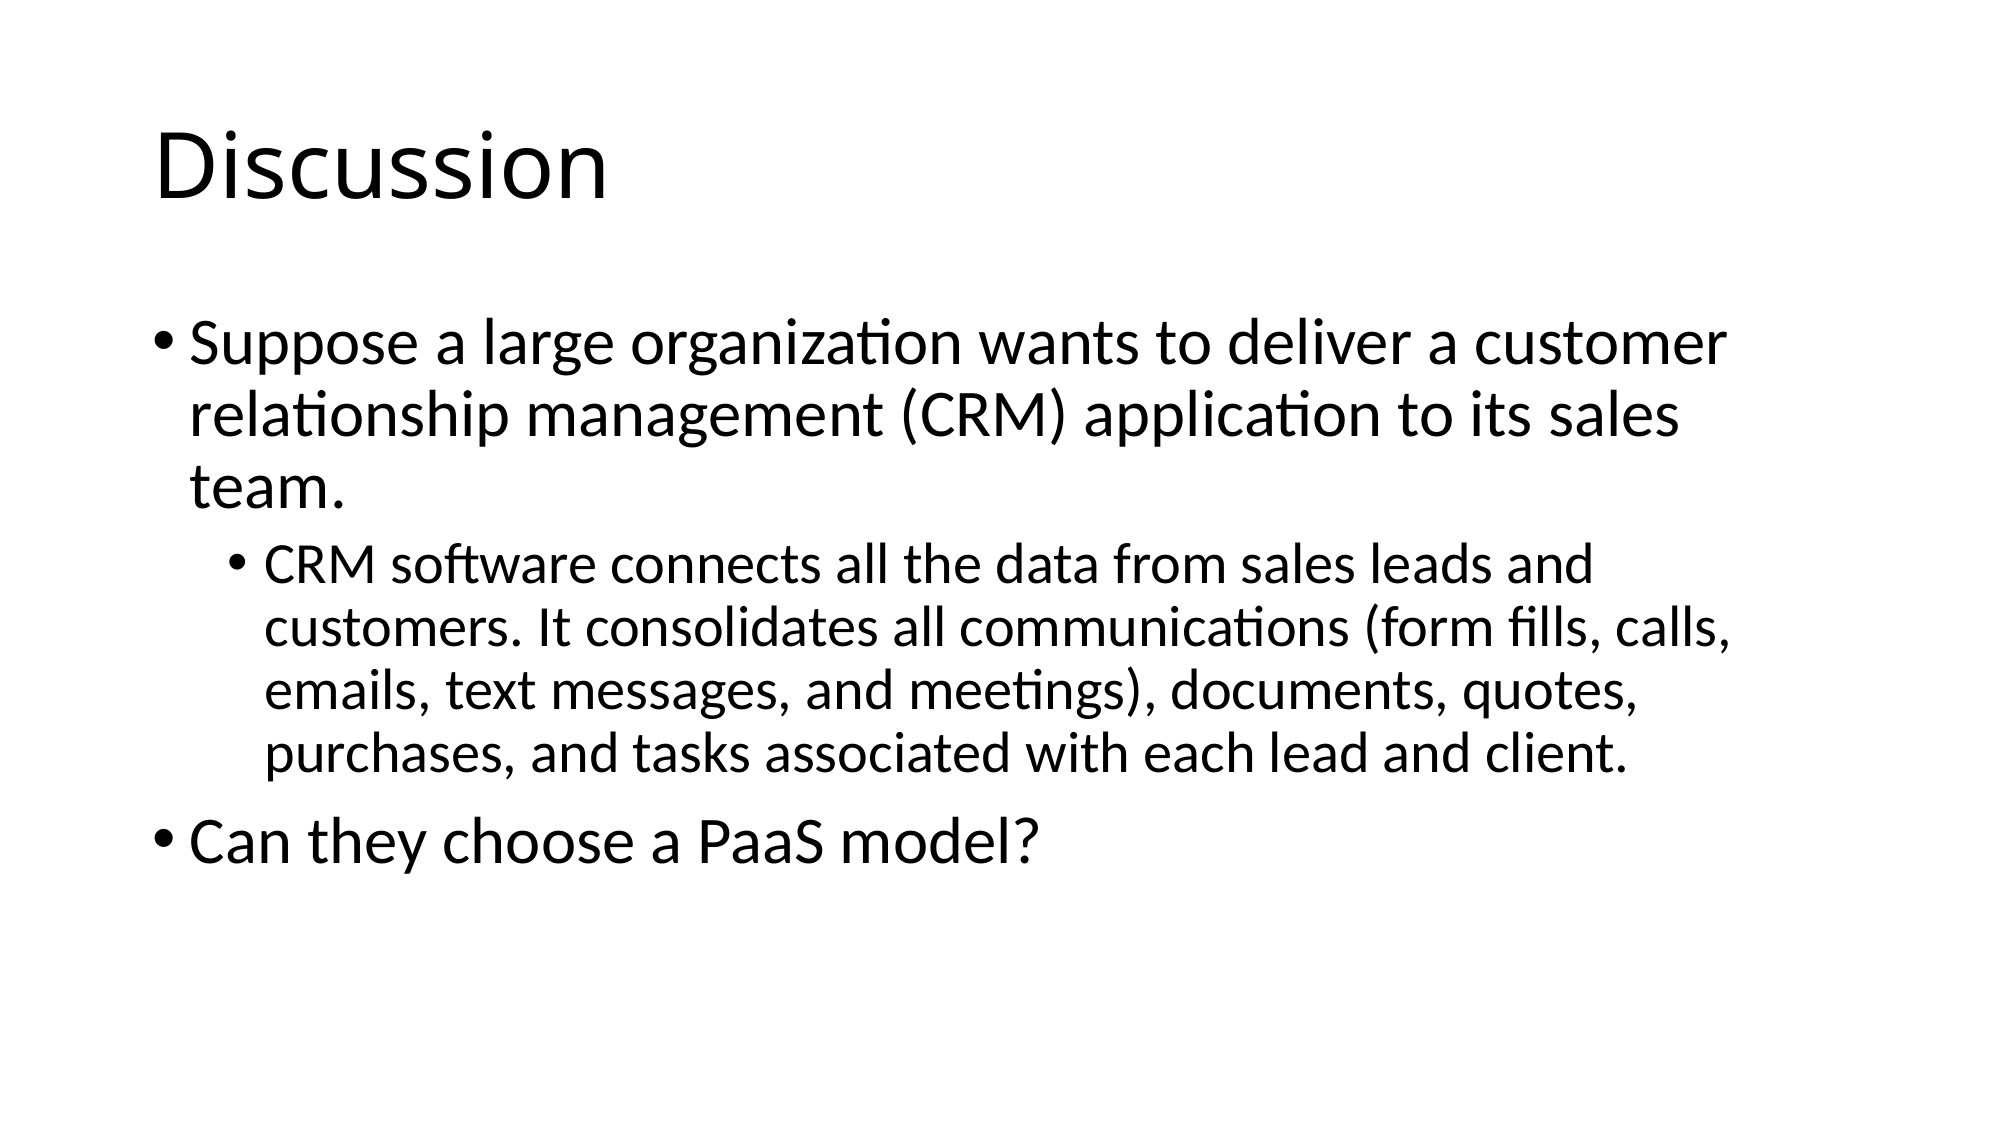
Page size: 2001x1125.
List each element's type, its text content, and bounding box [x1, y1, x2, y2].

list Suppose a large organization wants to deliver a customer relationship management (CRM) application to its sales team. CRM software connects all the data from sales leads and customers. It consolidates all communications (form fills, calls, emails, text messages, and meetings), documents, quotes, purchases, and tasks associated with each lead and client. Can they choose a PaaS model? [137, 299, 1863, 1014]
title Discussion [137, 59, 1863, 278]
